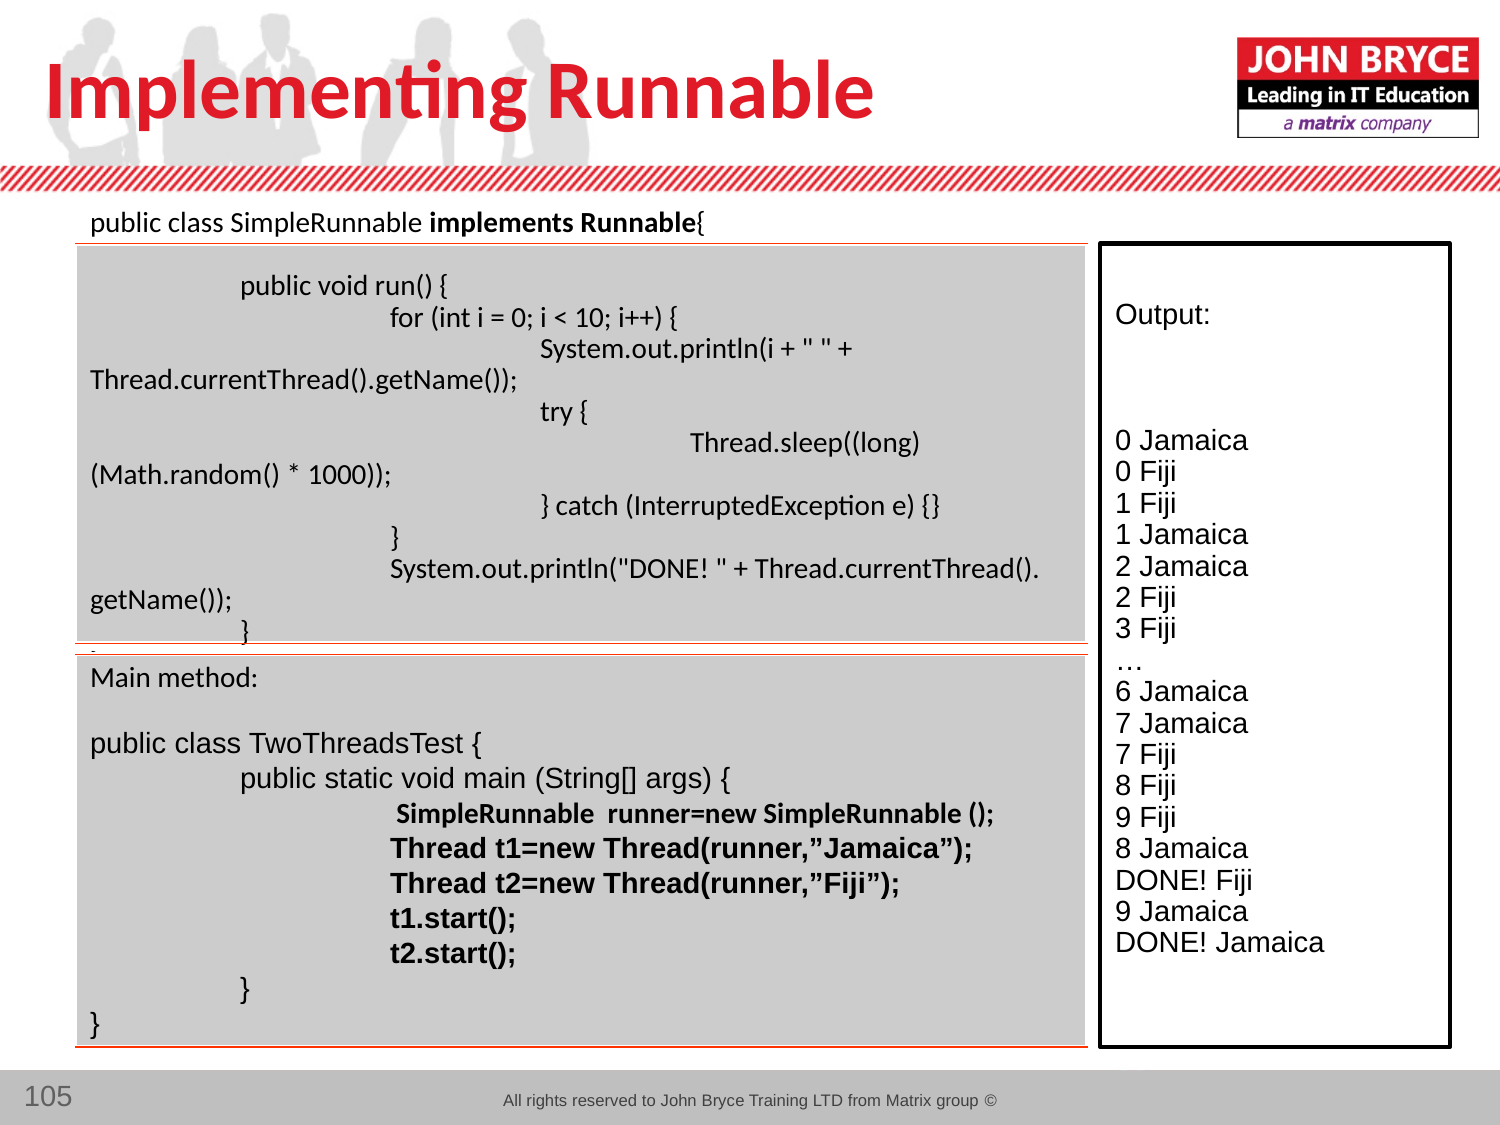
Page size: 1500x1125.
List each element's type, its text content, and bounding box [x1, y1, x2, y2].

text_box Output: 0 Jamaica 0 Fiji 1 Fiji 1 Jamaica 2 Jamaica 2 Fiji 3 Fiji … 6 Jamaica 7 Jamaica 7 Fiji 8 Fiji 9 Fiji 8 Jamaica DONE! Fiji 9 Jamaica DONE! Jamaica [1100, 243, 1450, 1047]
title Implementing Runnable [29, 21, 1235, 150]
text_box Main method: public class TwoThreadsTest { public static void main (String[] args) { SimpleRunnable runner=new SimpleRunnable (); Thread t1=new Thread(runner,”Jamaica”); Thread t2=new Thread(runner,”Fiji”); t1.start(); t2.start(); } } [75, 655, 1088, 1046]
text_box public class SimpleRunnable implements Runnable{ public void run() { for (int i = 0; i < 10; i++) { System.out.println(i + " " + Thread.currentThread().getName()); try { Thread.sleep((long)(Math.random() * 1000)); } catch (InterruptedException e) {} } System.out.println("DONE! " + Thread.currentThread(). getName()); } } [75, 244, 1088, 642]
picture [0, 0, 1500, 1070]
